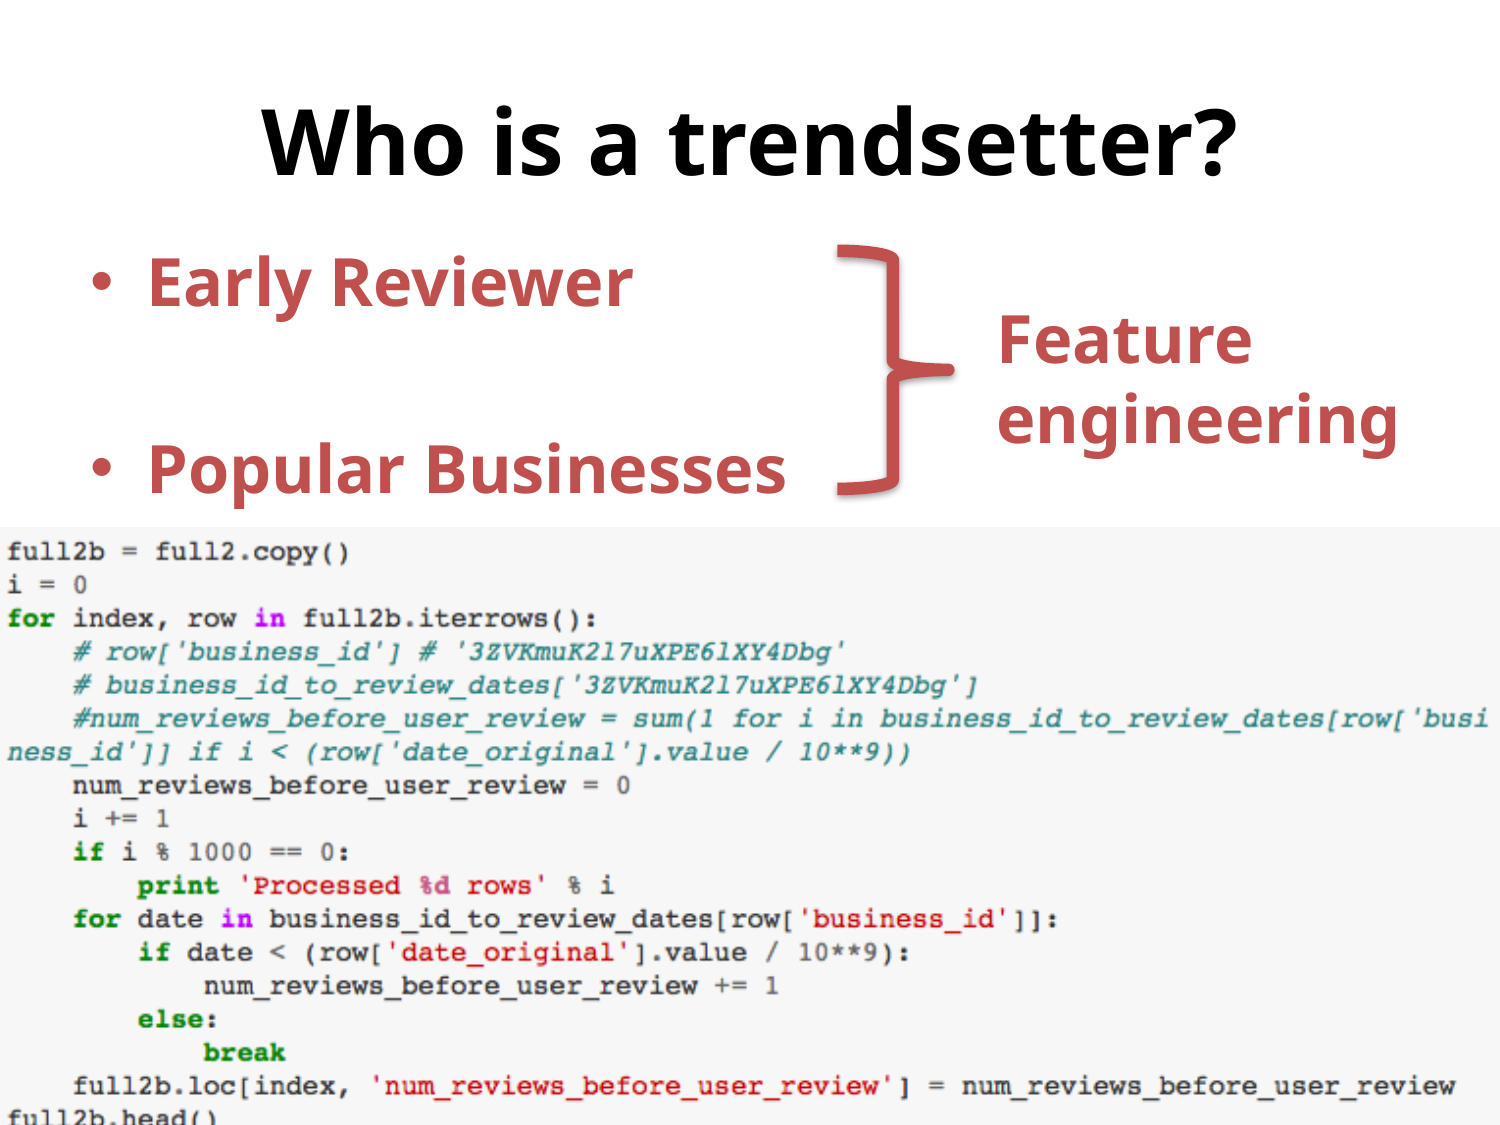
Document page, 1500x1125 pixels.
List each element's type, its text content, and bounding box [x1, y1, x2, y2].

picture [0, 527, 1500, 1125]
text_box [837, 248, 951, 492]
title Who is a trendsetter? [75, 45, 1425, 232]
text_box Feature engineering [981, 289, 1500, 465]
list Early Reviewer Popular Businesses Huge Network [75, 232, 1425, 526]
